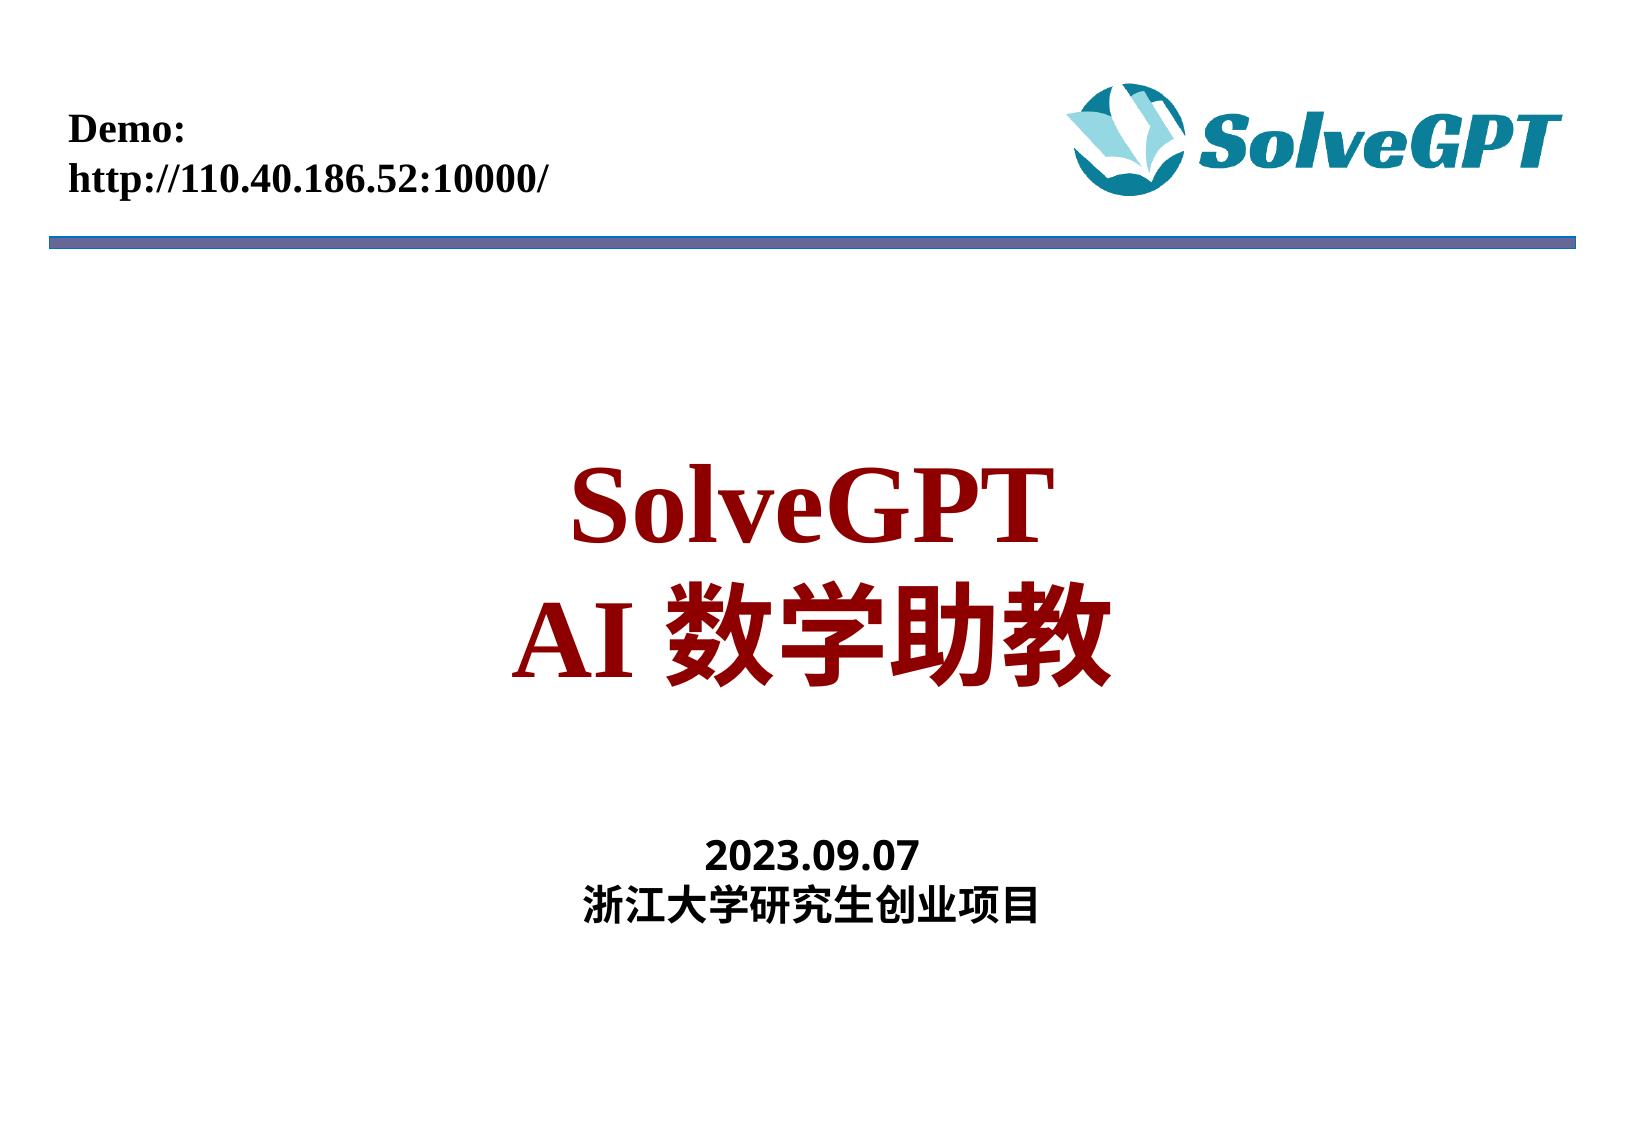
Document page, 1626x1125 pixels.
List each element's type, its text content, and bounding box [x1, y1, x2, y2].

picture [1058, 72, 1572, 210]
text_box Demo: http://110.40.186.52:10000/ [53, 93, 866, 209]
title SolveGPT AI数学助教 [199, 562, 1426, 708]
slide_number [494, 820, 1131, 897]
